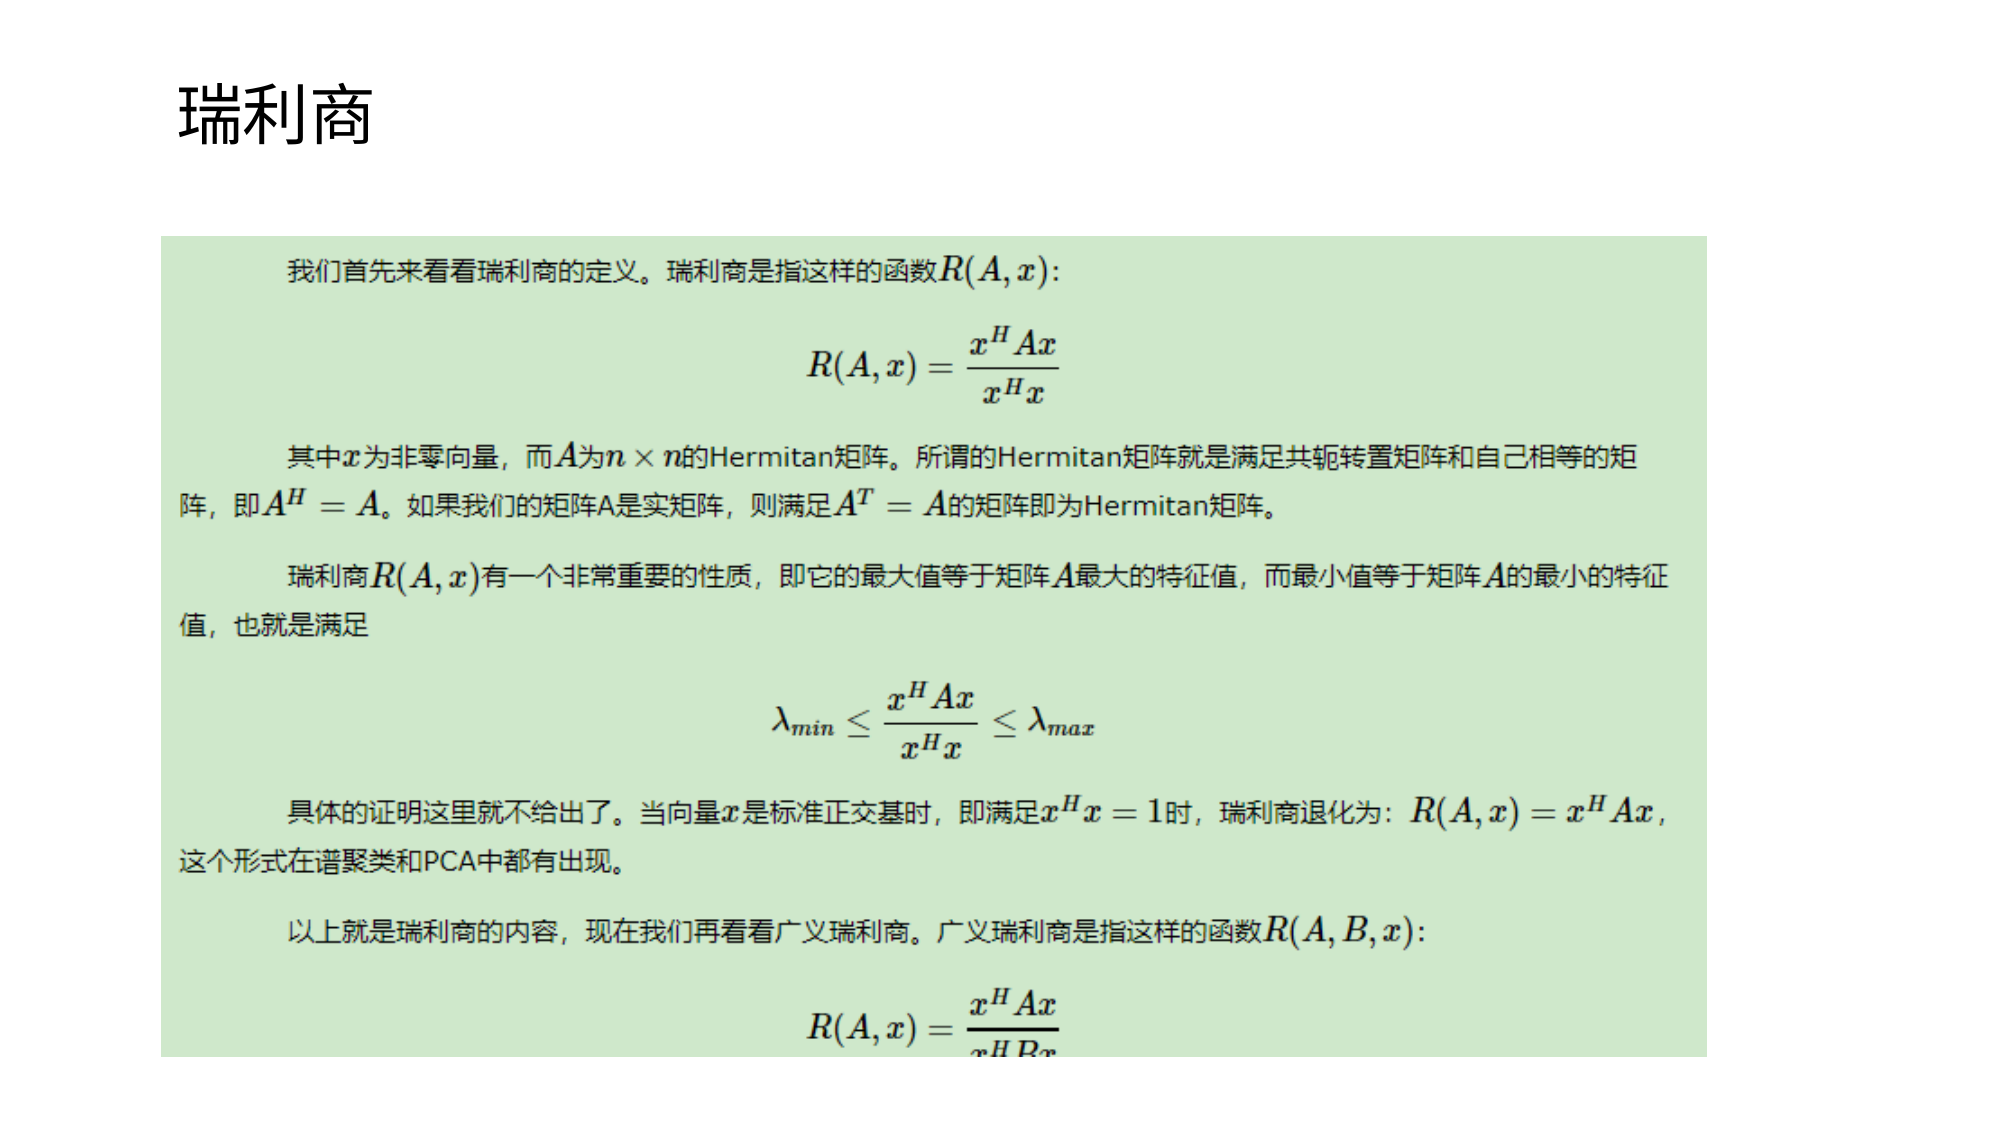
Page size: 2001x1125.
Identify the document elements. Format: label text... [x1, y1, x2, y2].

picture [161, 236, 1707, 1057]
text_box 瑞利商 [161, 65, 762, 161]
